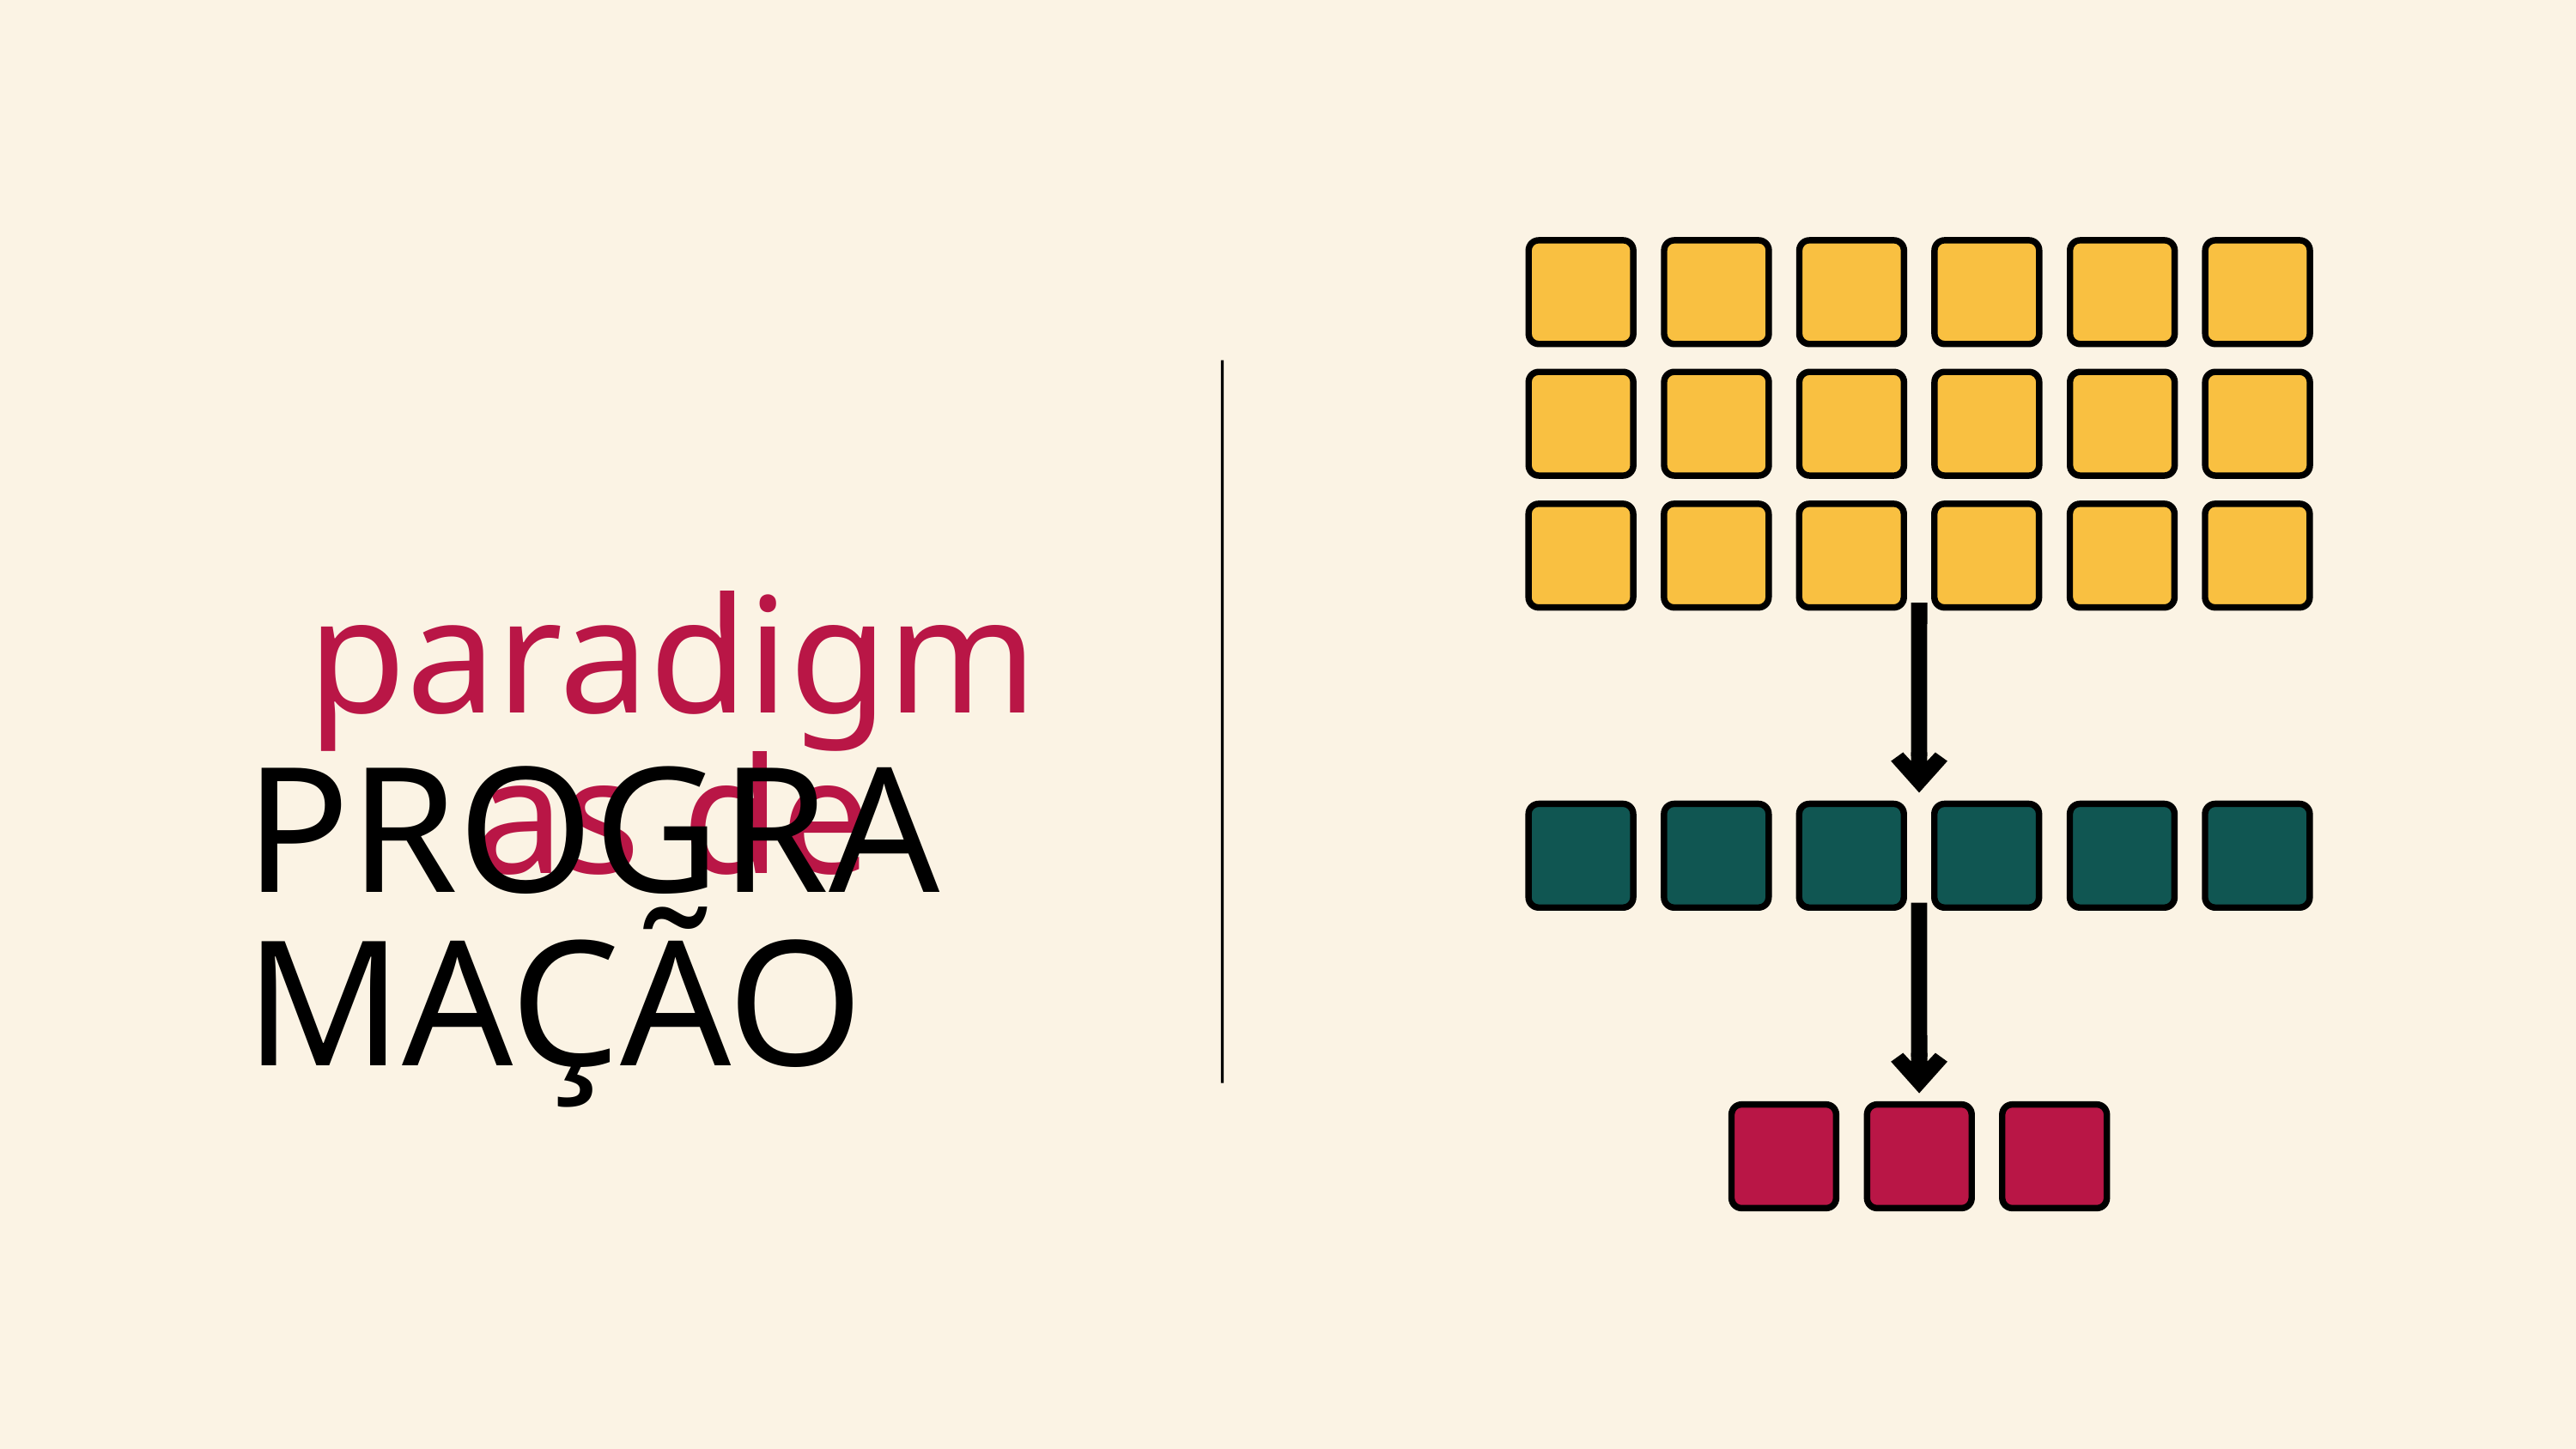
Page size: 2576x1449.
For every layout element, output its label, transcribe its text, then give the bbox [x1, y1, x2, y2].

text_box [1912, 619, 1926, 793]
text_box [1728, 1100, 2111, 1212]
text_box PROGRAMAÇÃO [245, 753, 1053, 1101]
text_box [1525, 236, 2314, 611]
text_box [1525, 800, 2313, 912]
text_box paradigmas de [293, 584, 1053, 753]
